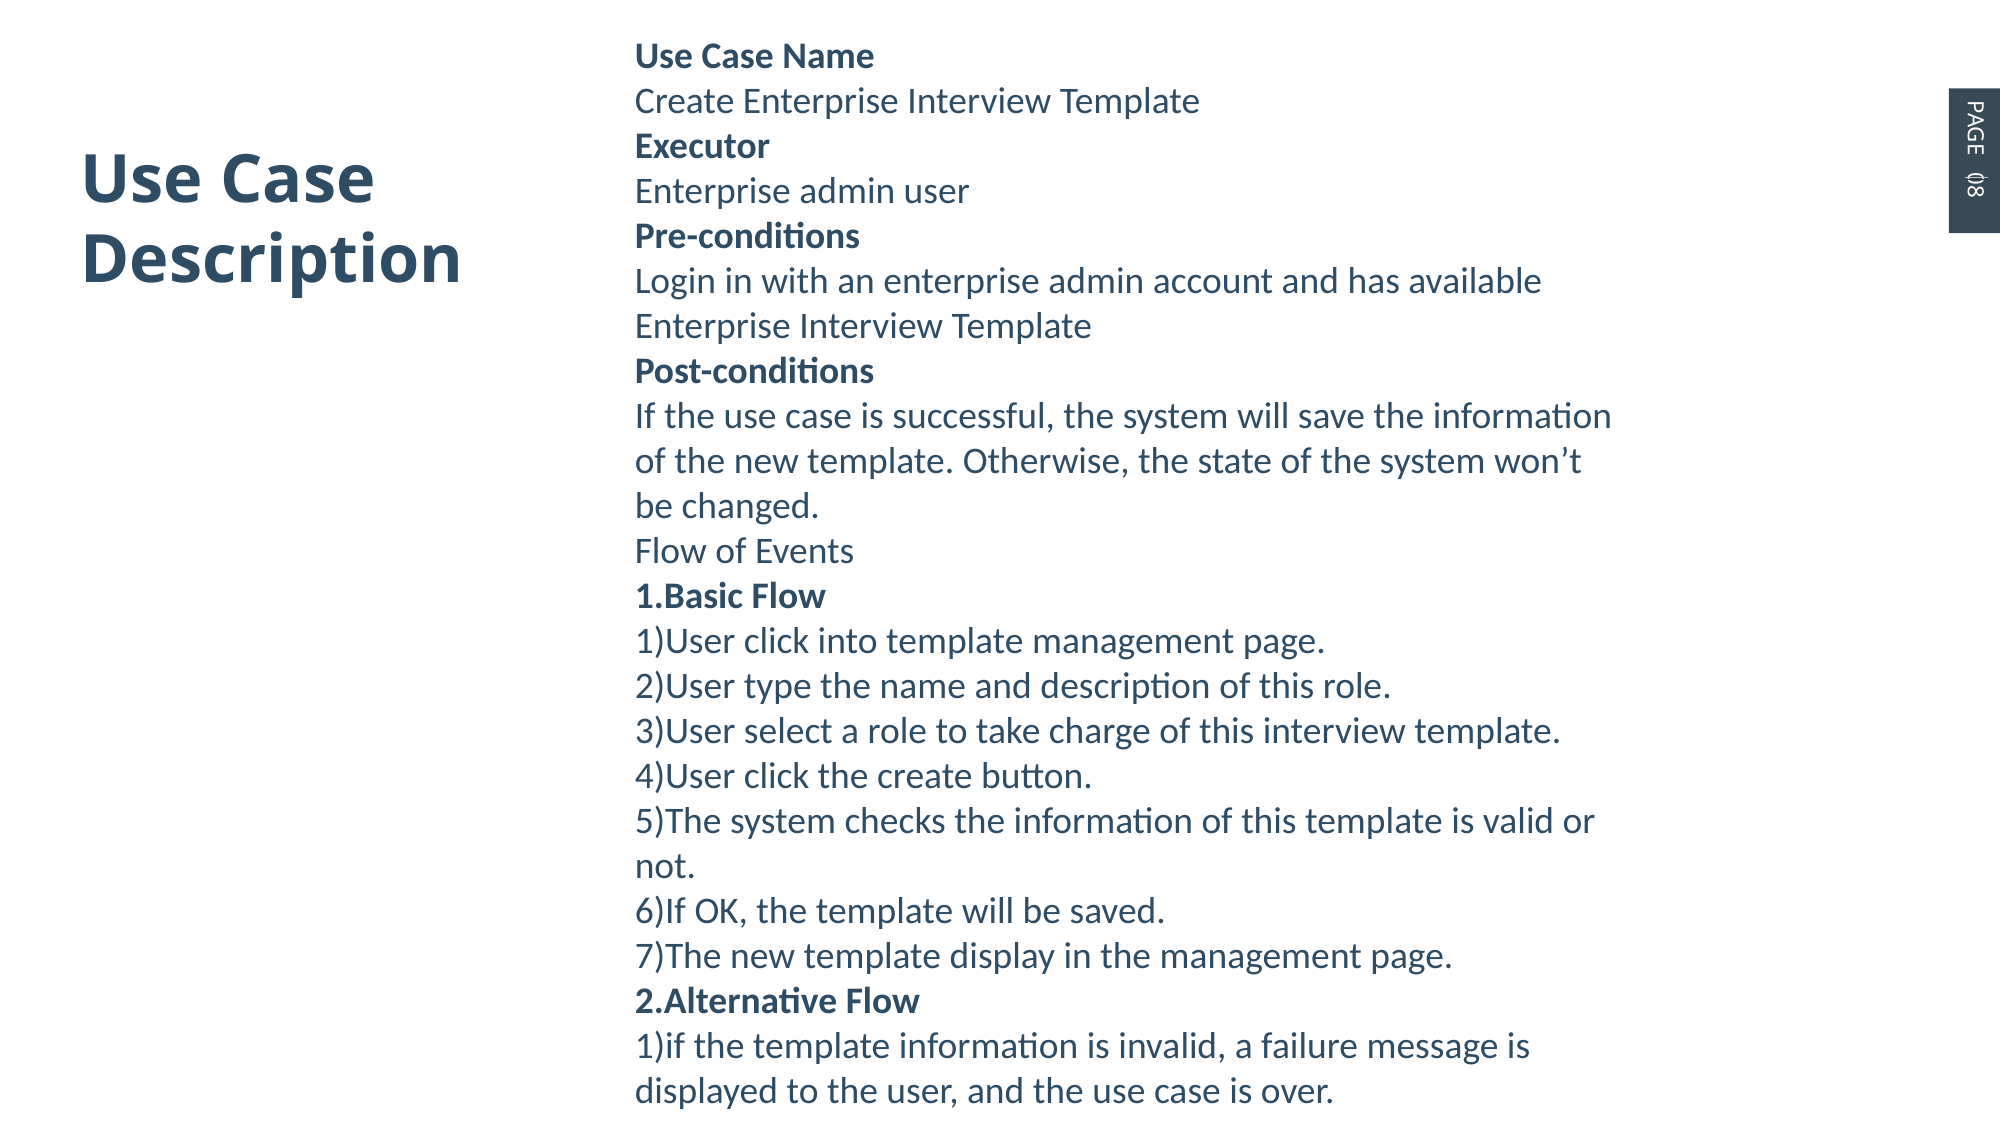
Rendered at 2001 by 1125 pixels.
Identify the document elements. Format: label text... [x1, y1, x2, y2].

text_box Use Case Name Create Enterprise Interview Template Executor Enterprise admin user Pre-conditions Login in with an enterprise admin account and has available Enterprise Interview Template Post-conditions If the use case is successful, the system will save the information of the new template. Otherwise, the state of the system won’t be changed. Flow of Events 1.Basic Flow 1)User click into template management page. 2)User type the name and description of this role. 3)User select a role to take charge of this interview template. 4)User click the create button. 5)The system checks the information of this template is valid or not. 6)If OK, the template will be saved. 7)The new template display in the management page. 2.Alternative Flow 1)if the template information is invalid, a failure message is displayed to the user, and the use case is over. [620, 23, 1640, 1119]
text_box Use Case Description [65, 128, 479, 304]
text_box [1948, 85, 2000, 234]
